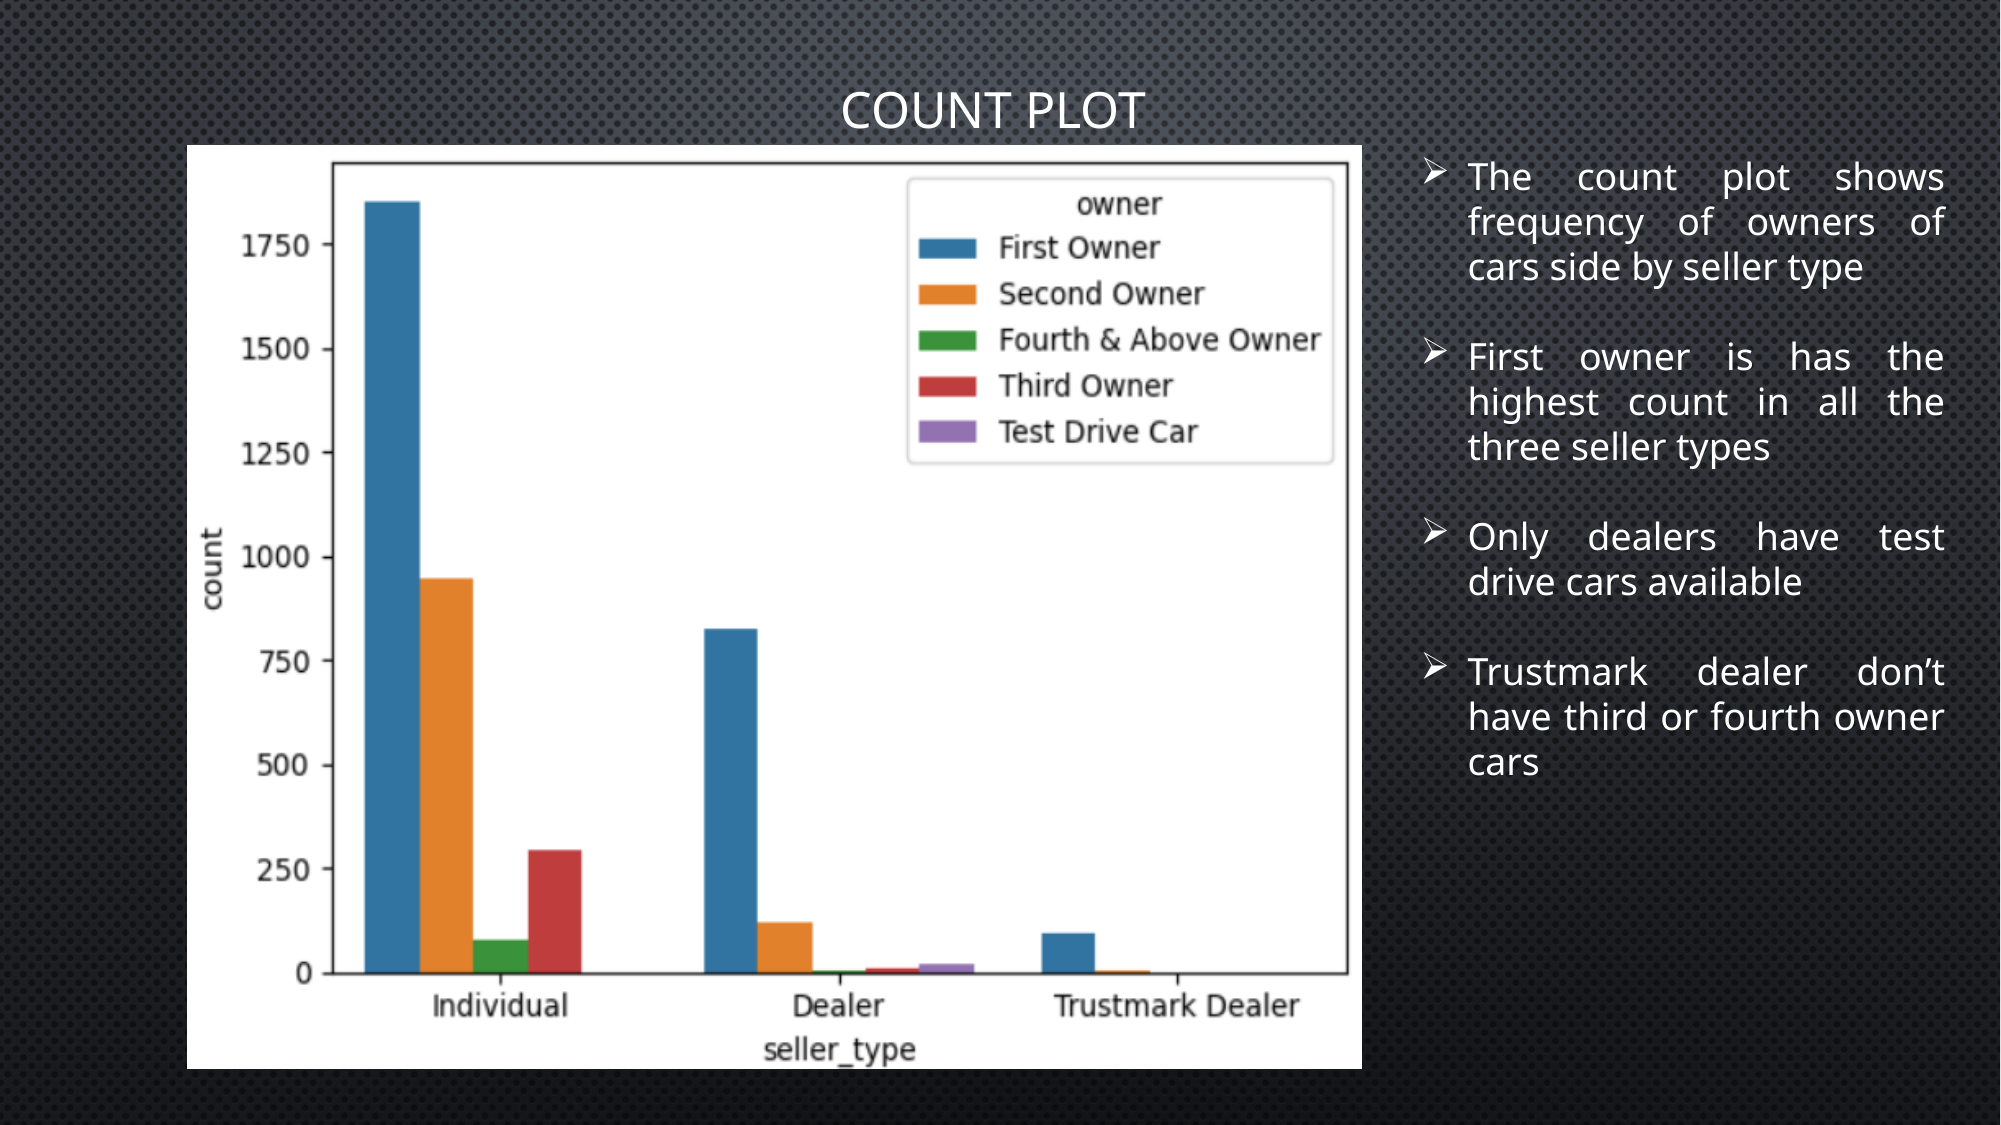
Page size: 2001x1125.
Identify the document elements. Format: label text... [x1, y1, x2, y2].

picture [187, 145, 1362, 1070]
text_box The count plot shows frequency of owners of cars side by seller type First owner is has the highest count in all the three seller types Only dealers have test drive cars available Trustmark dealer don’t have third or fourth owner cars [1405, 145, 1961, 1061]
title Count plot [187, 70, 1813, 146]
